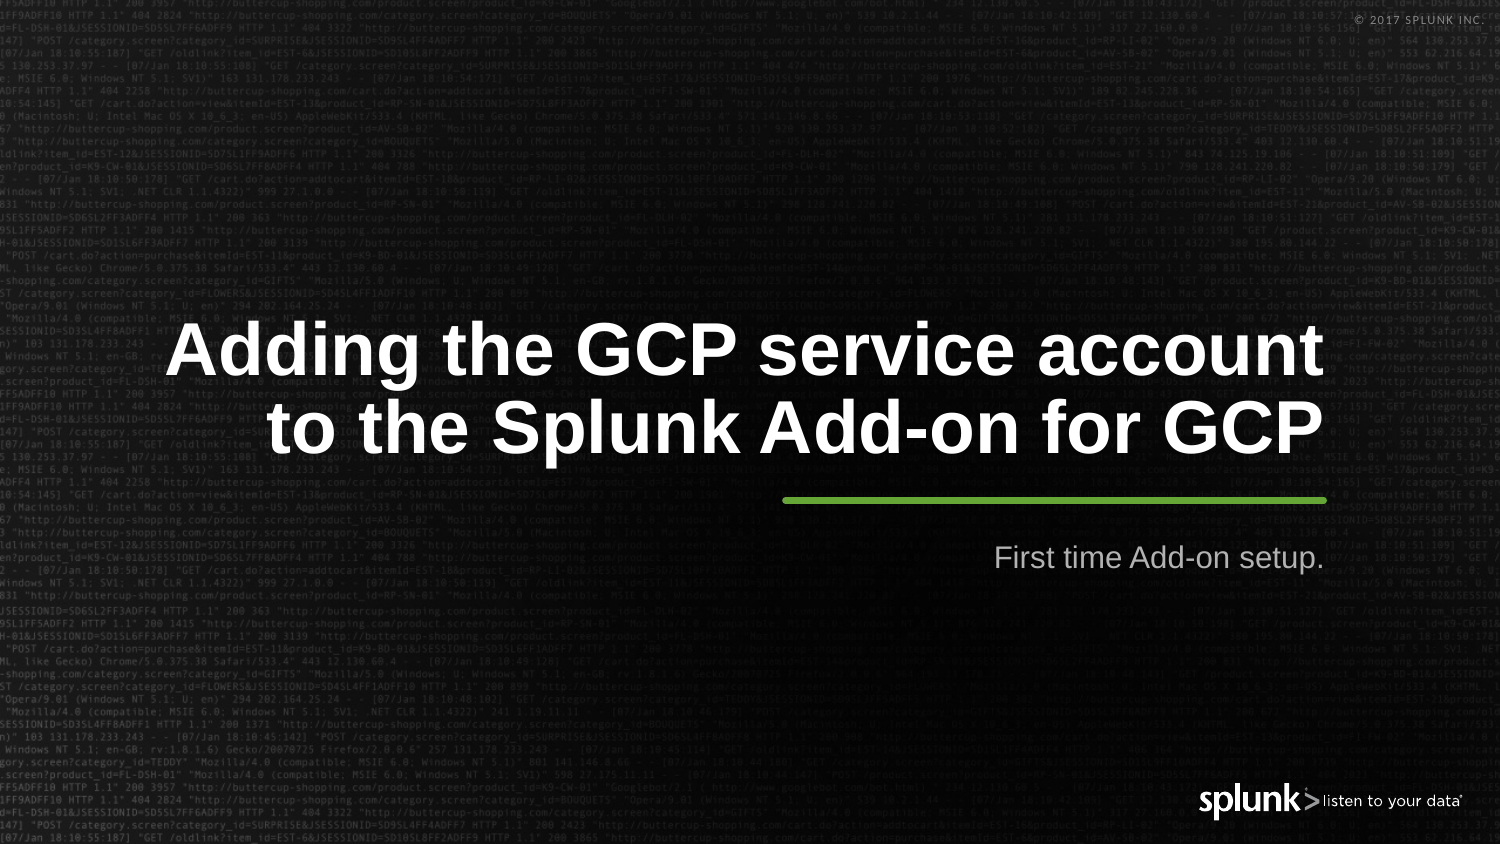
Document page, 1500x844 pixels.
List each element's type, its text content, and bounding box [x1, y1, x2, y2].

title Adding the GCP service account to the Splunk Add-on for GCP [148, 120, 1326, 469]
subtitle First time Add-on setup. [525, 510, 1326, 659]
picture [0, 0, 1500, 844]
